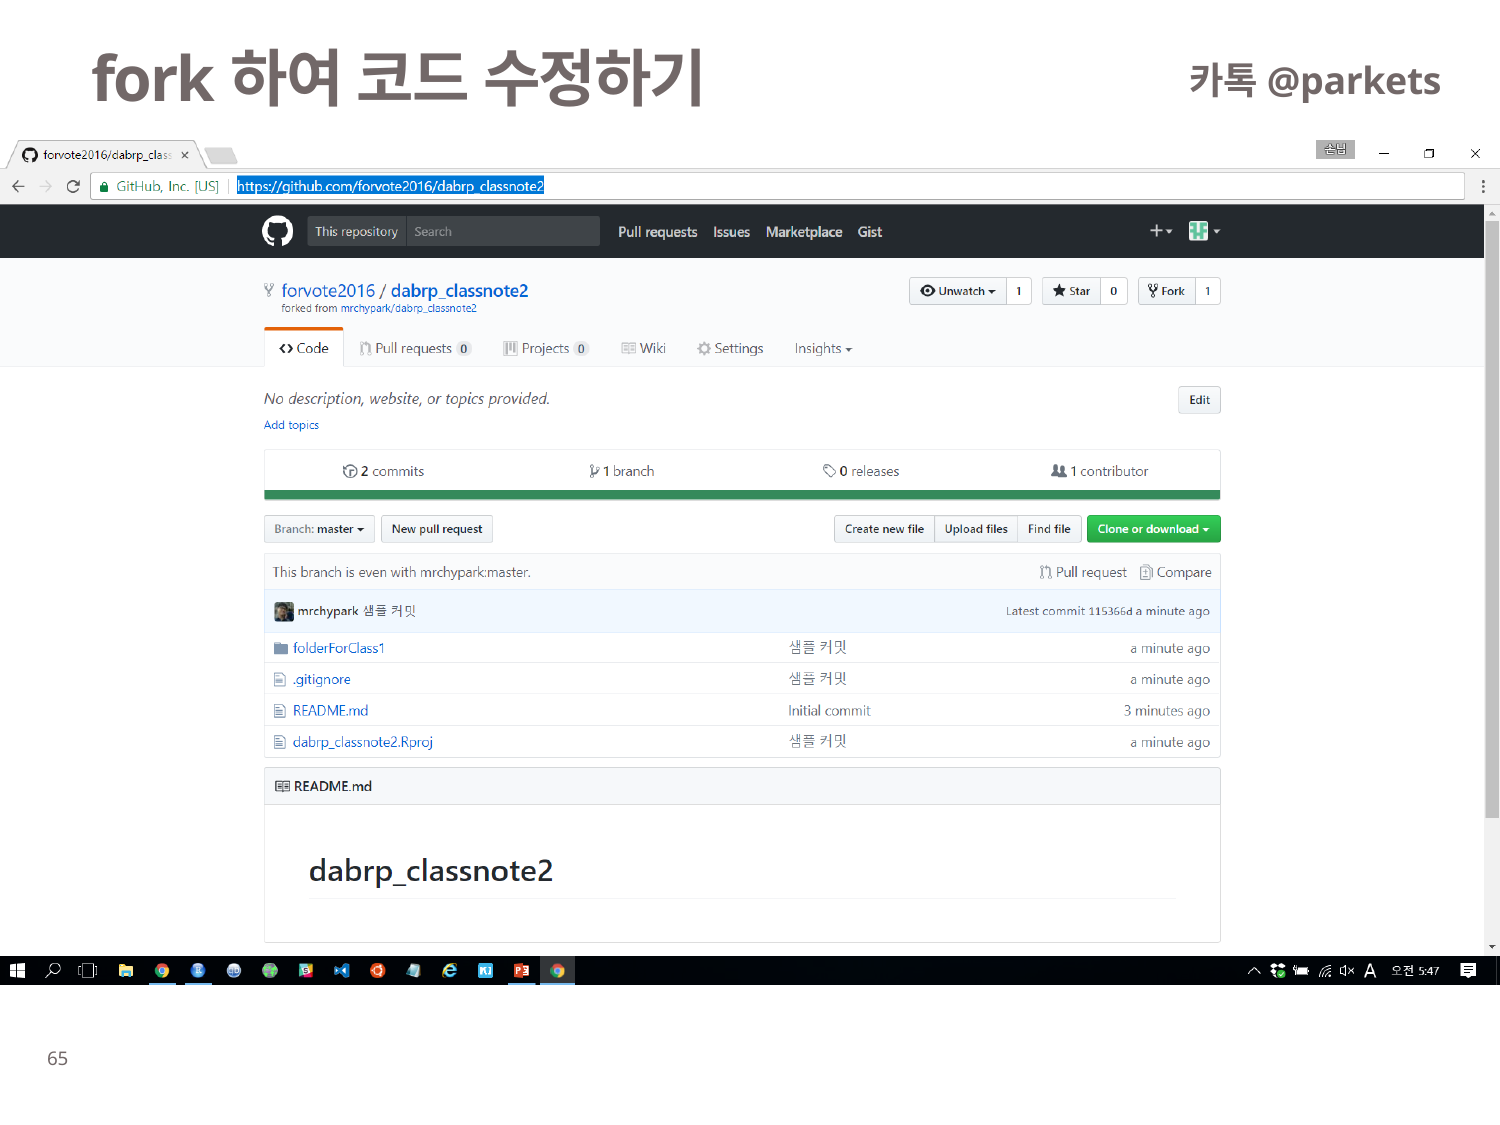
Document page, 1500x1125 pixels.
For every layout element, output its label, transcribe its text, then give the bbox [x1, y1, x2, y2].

picture [0, 140, 1500, 985]
text_box 카톡@parkets [1174, 27, 1457, 110]
text_box fork하여 코드 수정하기 [76, 19, 1152, 138]
